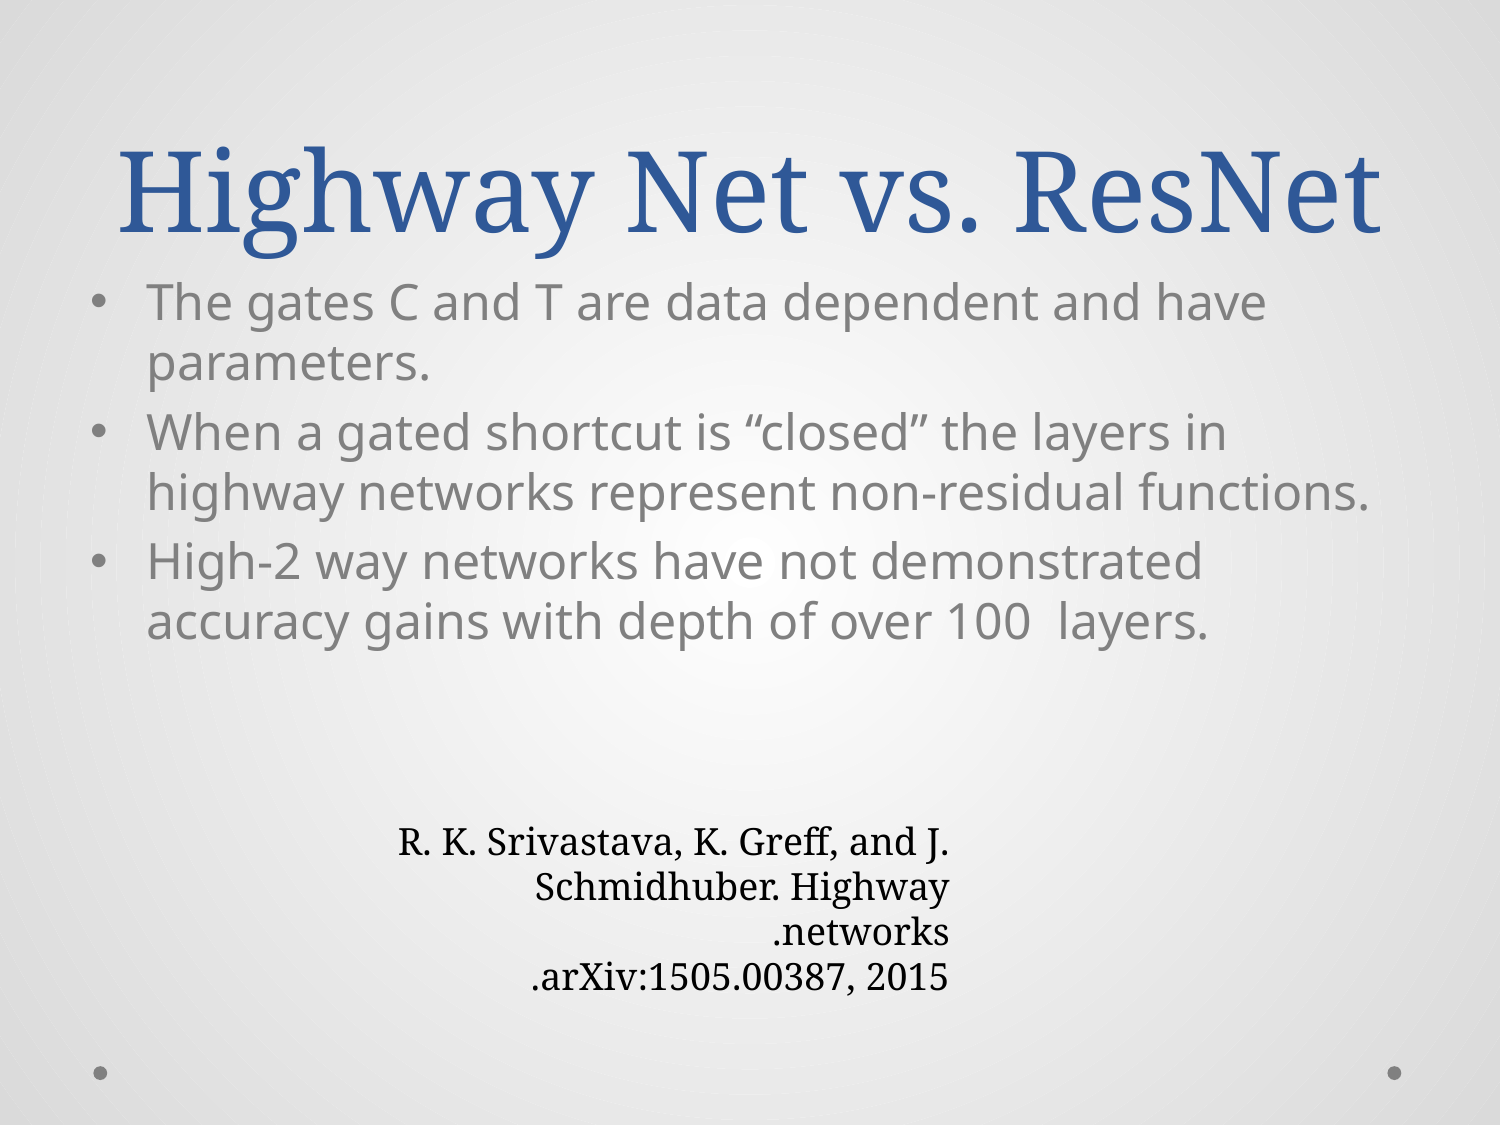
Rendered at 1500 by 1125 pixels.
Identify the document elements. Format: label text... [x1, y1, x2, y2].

list The gates C and T are data dependent and have parameters. When a gated shortcut is “closed” the layers in highway networks represent non-residual functions. High-2 way networks have not demonstrated accuracy gains with depth of over 100 layers. [75, 262, 1425, 1005]
text_box R. K. Srivastava, K. Greff, and J. Schmidhuber. Highway networks. arXiv:1505.00387, 2015. [348, 810, 965, 1006]
title Highway Net vs. ResNet [75, 0, 1425, 262]
